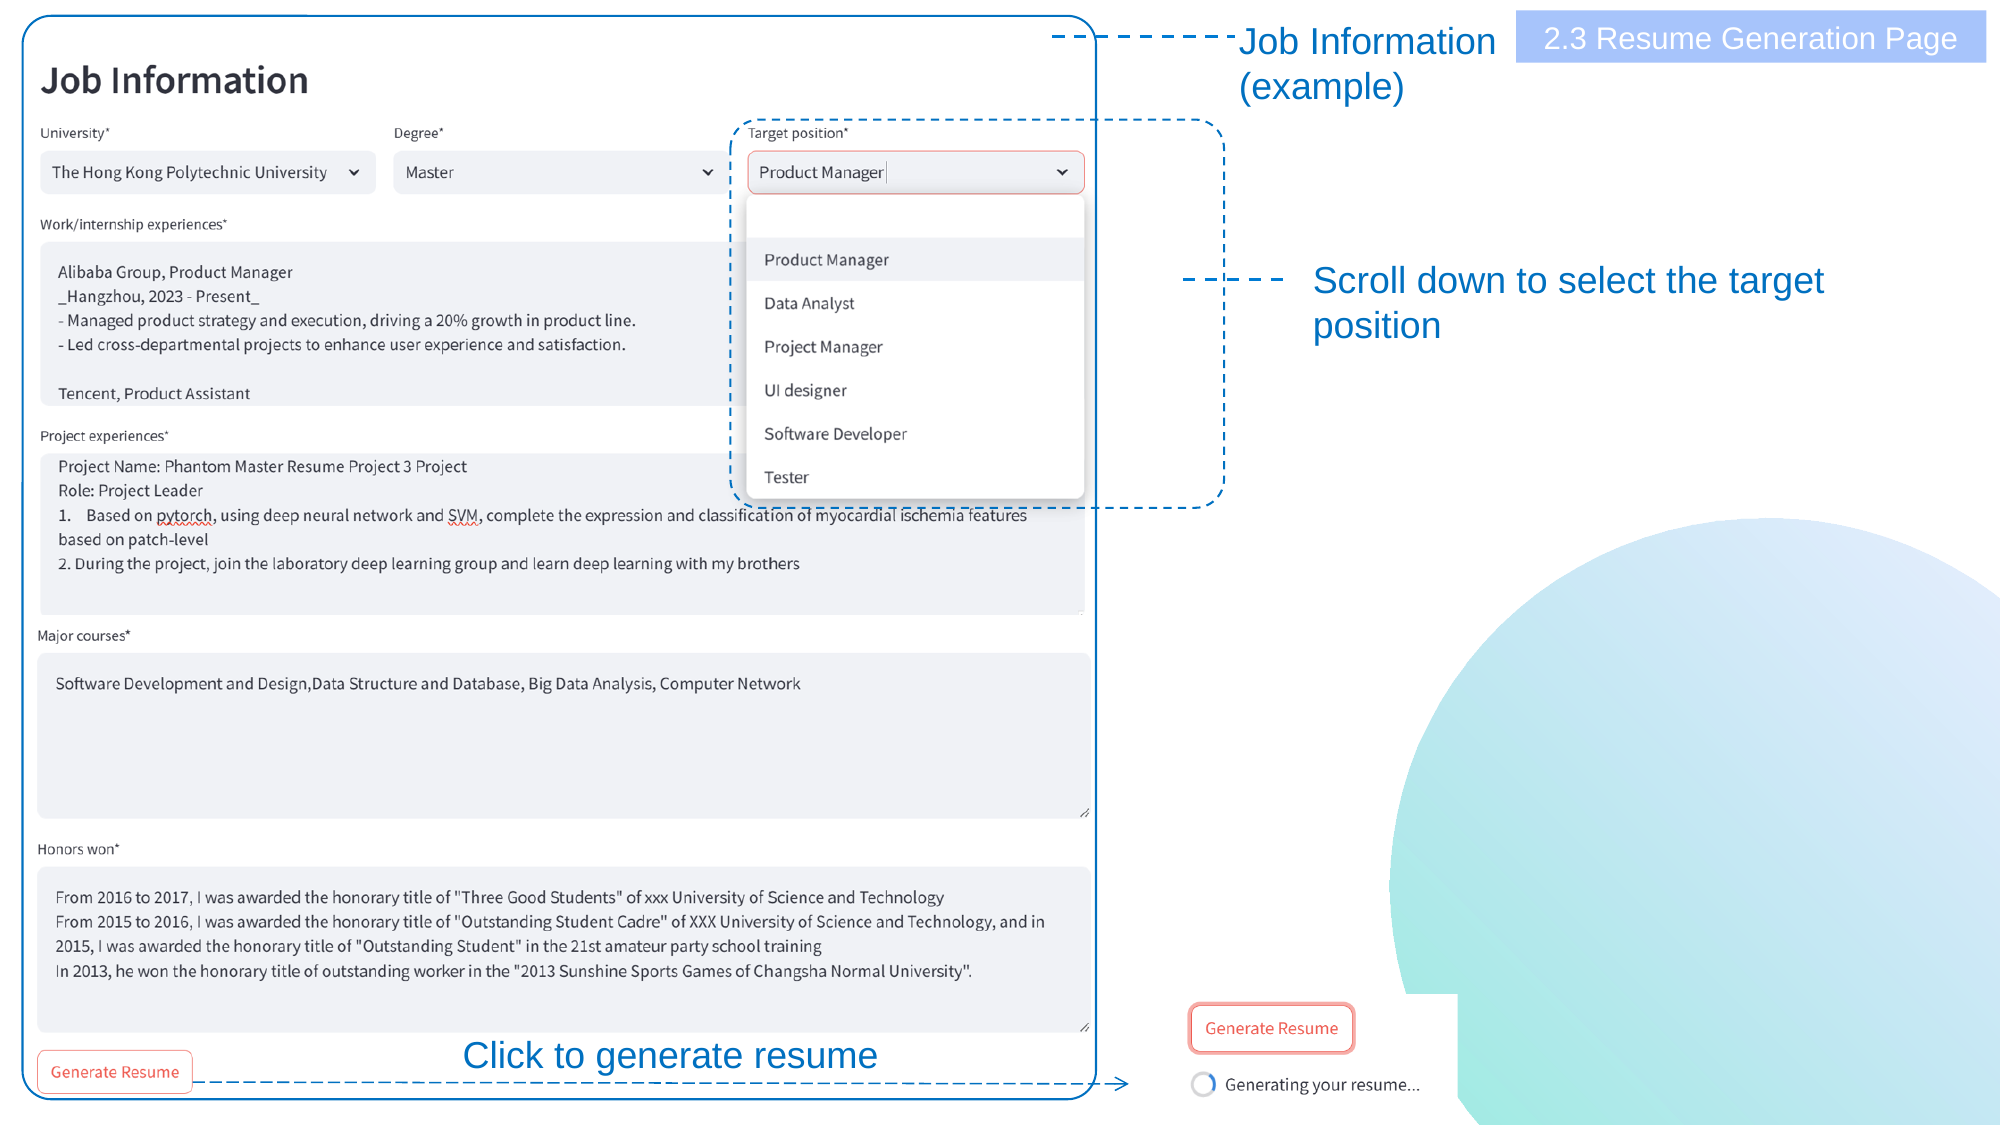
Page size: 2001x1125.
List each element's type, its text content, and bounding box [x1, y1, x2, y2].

picture [25, 52, 1099, 1100]
text_box [21, 14, 1098, 1085]
text_box [1099, 118, 1226, 509]
text_box 2.3 Resume Generation Page [1673, 10, 1987, 63]
text_box Scroll down to select the target position [1298, 249, 1949, 354]
text_box Job Information (example) [1224, 9, 1673, 114]
text_box [1388, 516, 2000, 1125]
picture [1157, 994, 1458, 1110]
